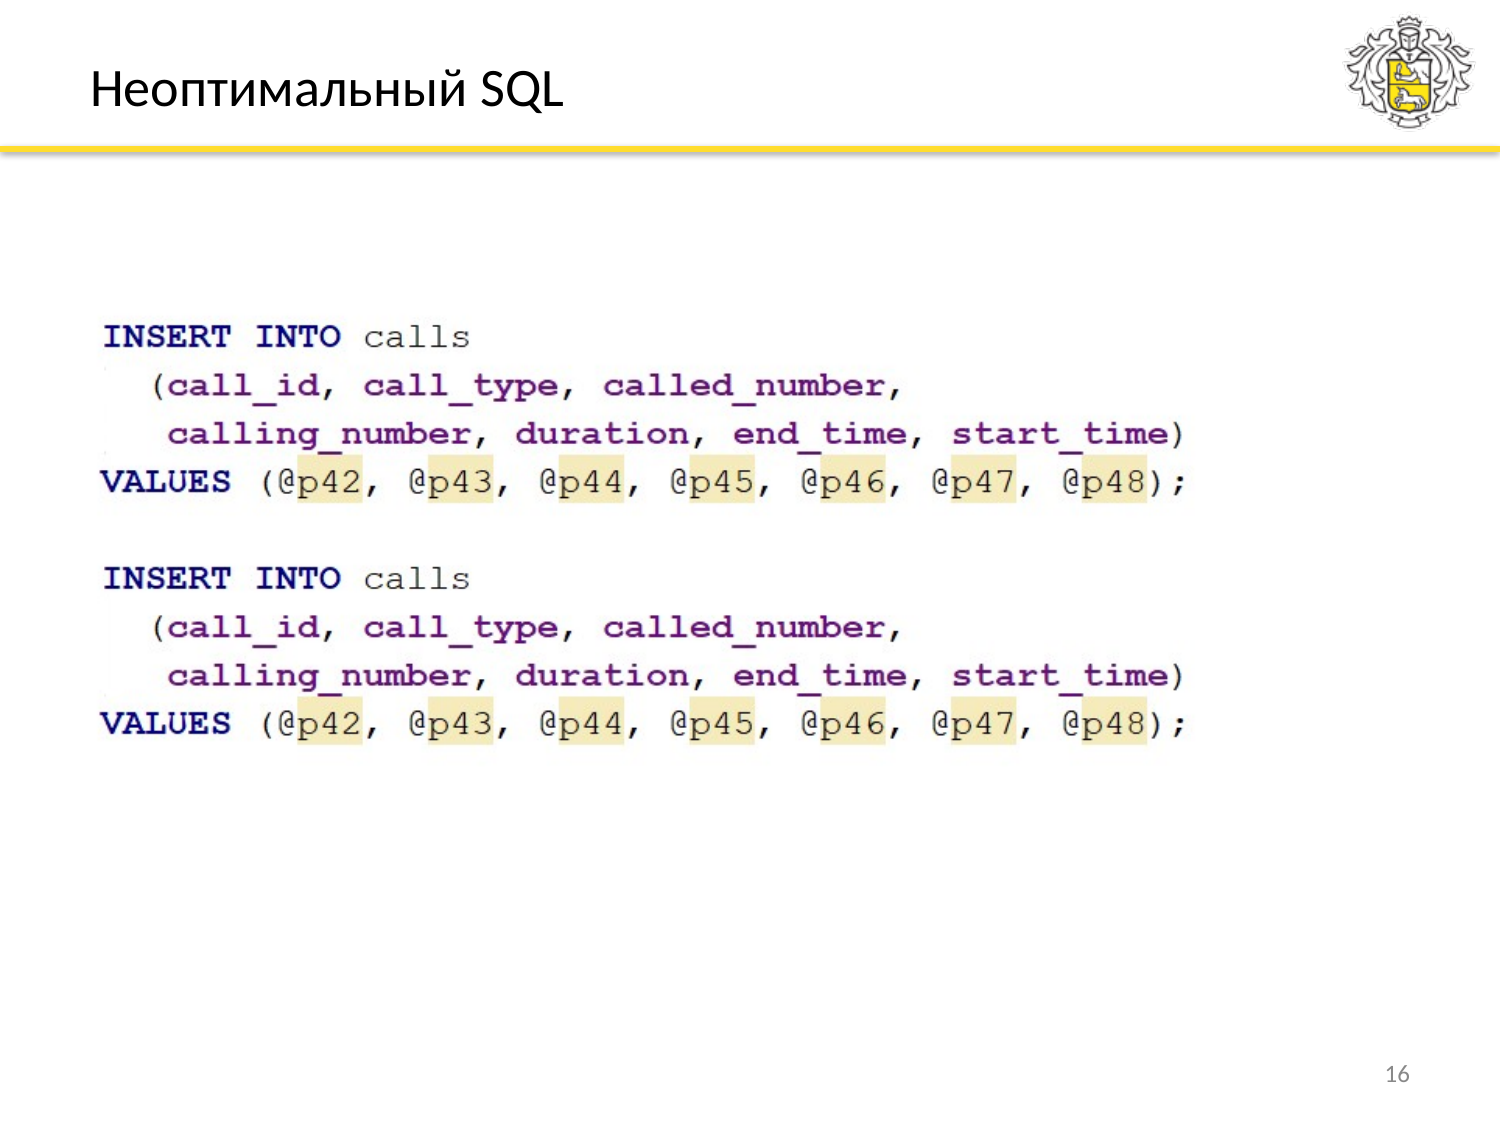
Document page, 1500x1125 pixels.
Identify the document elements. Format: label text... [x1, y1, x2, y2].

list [74, 288, 1219, 781]
slide_number 16 [1074, 1042, 1425, 1103]
title Неоптимальный SQL [75, 50, 1425, 119]
